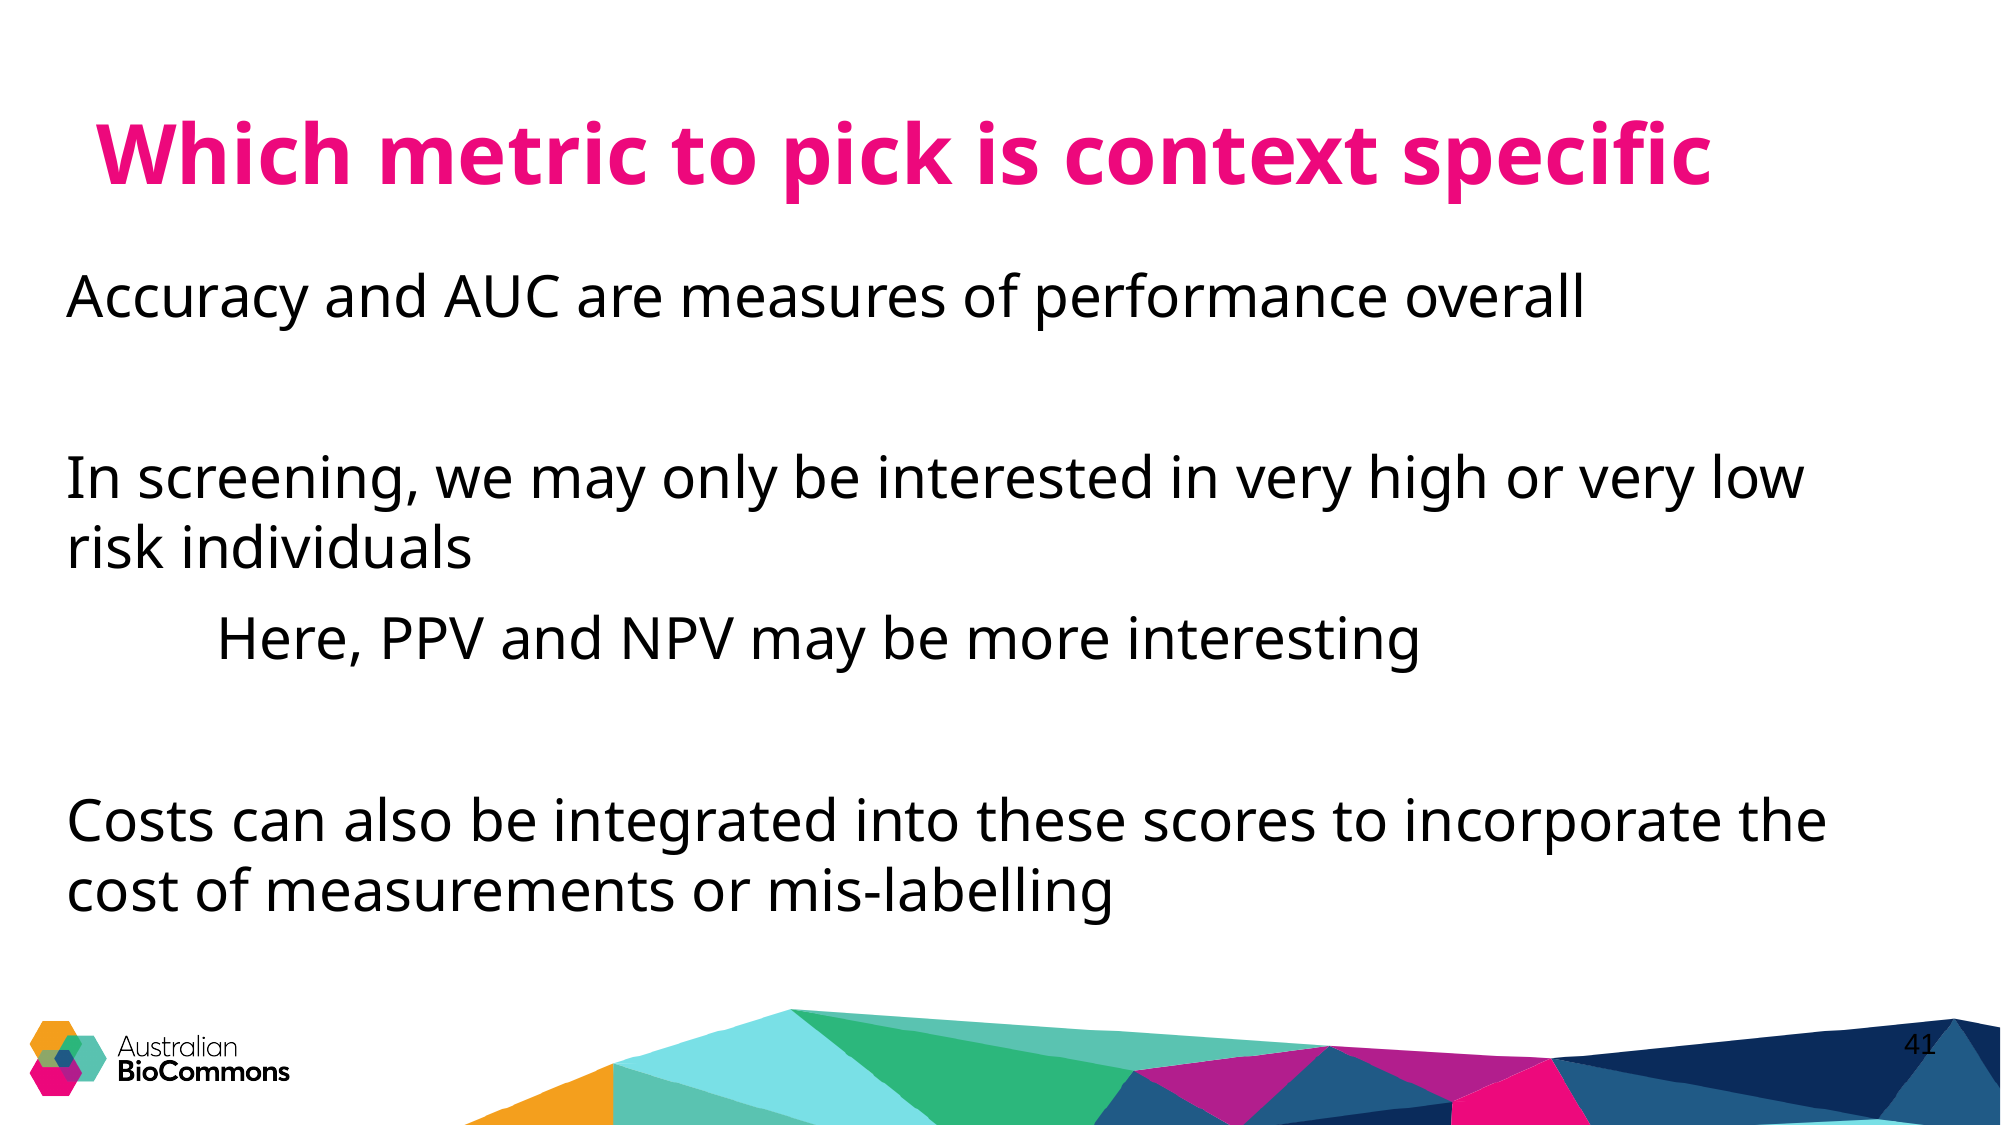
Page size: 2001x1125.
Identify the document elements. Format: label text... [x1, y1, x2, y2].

list Accuracy and AUC are measures of performance overall In screening, we may only be interested in very high or very low risk individuals Here, PPV and NPV may be more interesting Costs can also be integrated into these scores to incorporate the cost of measurements or mis-labelling [51, 251, 1924, 970]
slide_number ‹#› [1797, 1012, 1937, 1073]
picture [11, 1014, 308, 1103]
picture [428, 992, 2001, 1125]
title Which metric to pick is context specific [81, 64, 1953, 211]
